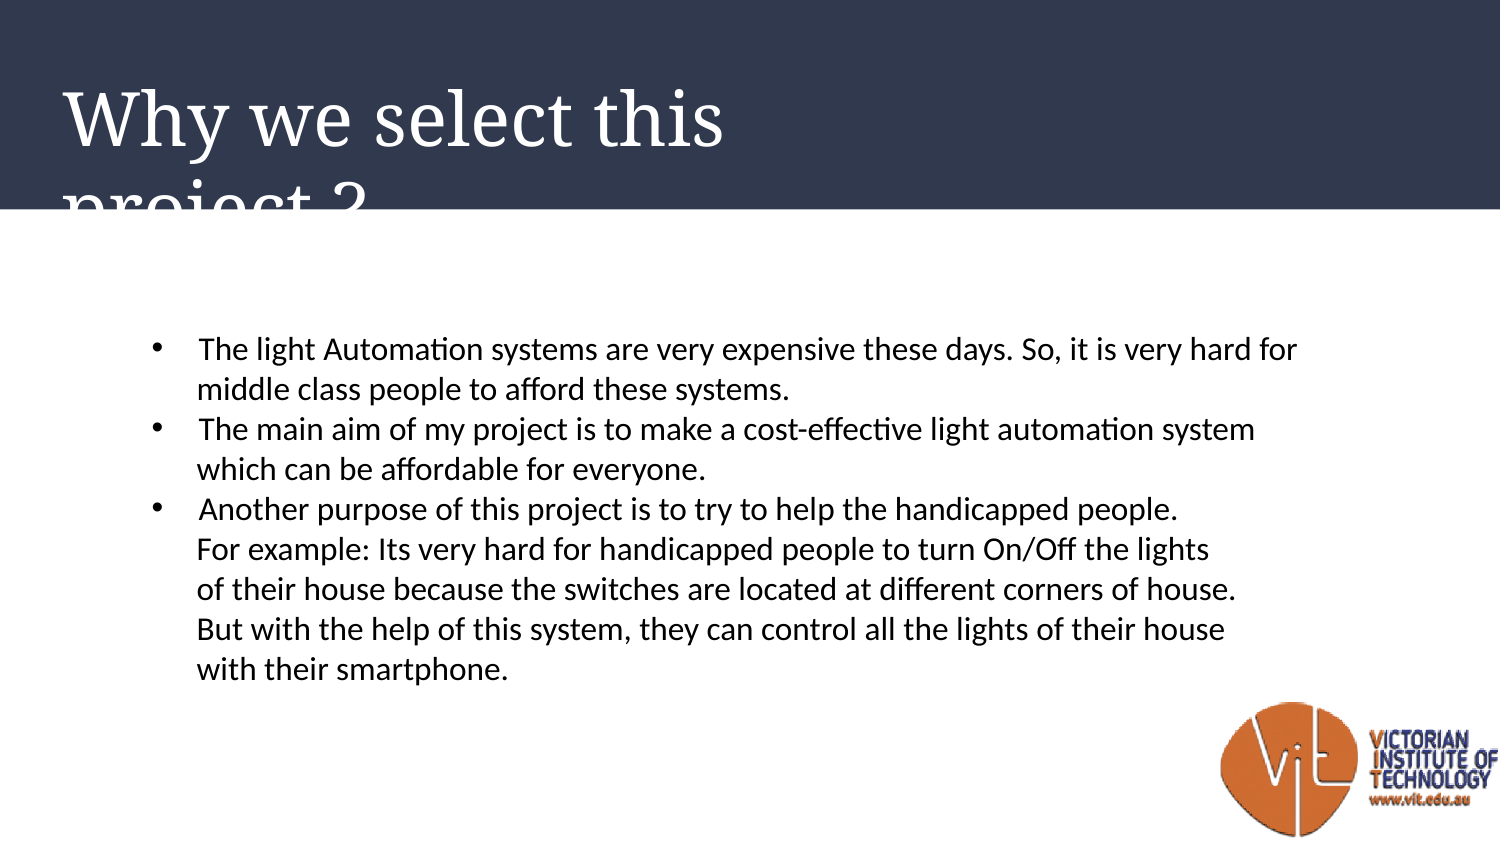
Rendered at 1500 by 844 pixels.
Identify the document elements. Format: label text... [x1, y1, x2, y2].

picture [1217, 695, 1500, 844]
title Why we select this project ? [62, 71, 1025, 254]
text_box The light Automation systems are very expensive these days. So, it is very hard for middle class people to afford these systems. The main aim of my project is to make a cost-effective light automation system which can be affordable for everyone. Another purpose of this project is to try to help the handicapped people. For example: Its very hard for handicapped people to turn On/Off the lights of their house because the switches are located at different corners of house. But with the help of this system, they can control all the lights of their house with their smartphone. [136, 320, 1322, 695]
